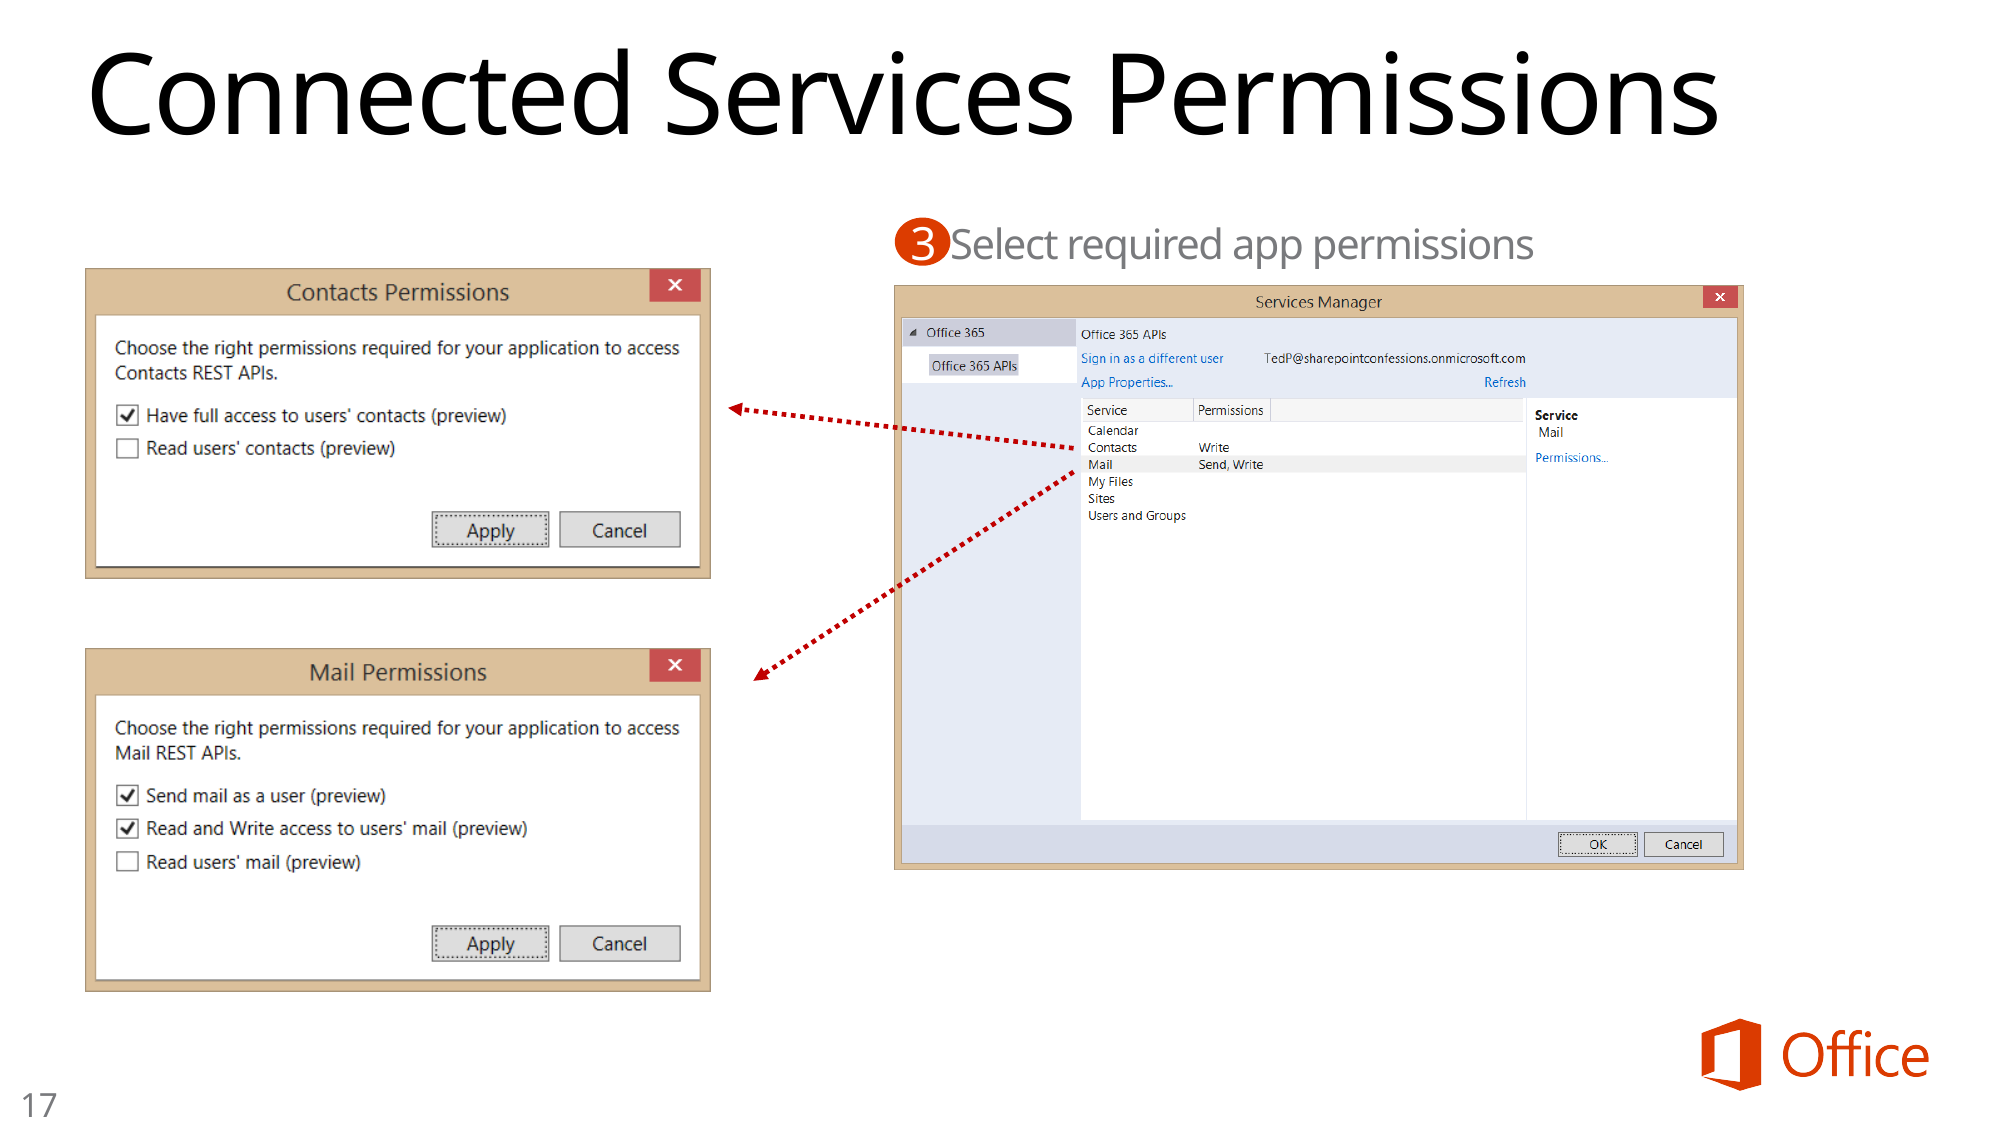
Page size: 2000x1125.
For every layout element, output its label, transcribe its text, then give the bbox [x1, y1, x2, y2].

title Connected Services Permissions [85, 37, 1914, 161]
picture [894, 285, 1744, 870]
picture [84, 648, 711, 992]
text_box Select required app permissions [950, 217, 1535, 268]
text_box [753, 471, 1074, 682]
picture [1670, 987, 1960, 1122]
text_box 3 [894, 216, 950, 267]
picture [84, 268, 711, 579]
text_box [727, 407, 1074, 449]
slide_number 17 [0, 1089, 93, 1125]
